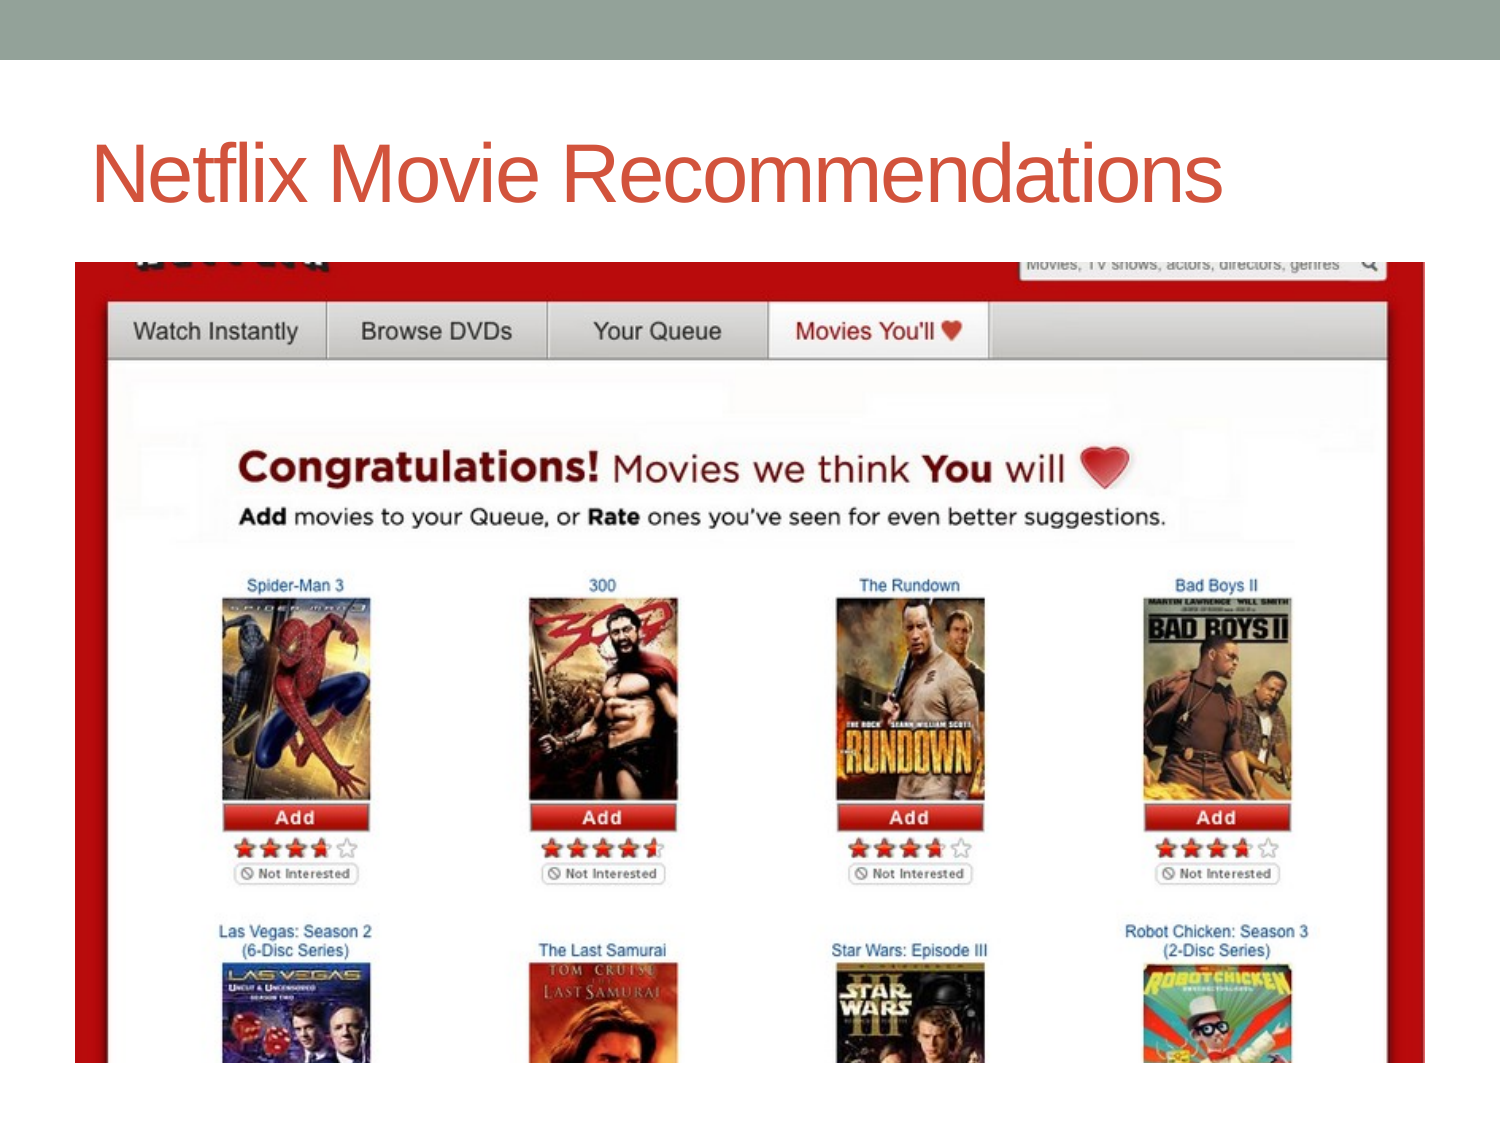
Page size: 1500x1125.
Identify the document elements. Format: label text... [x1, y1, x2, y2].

title Netflix Movie Recommendations [75, 87, 1425, 250]
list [74, 262, 1426, 1063]
